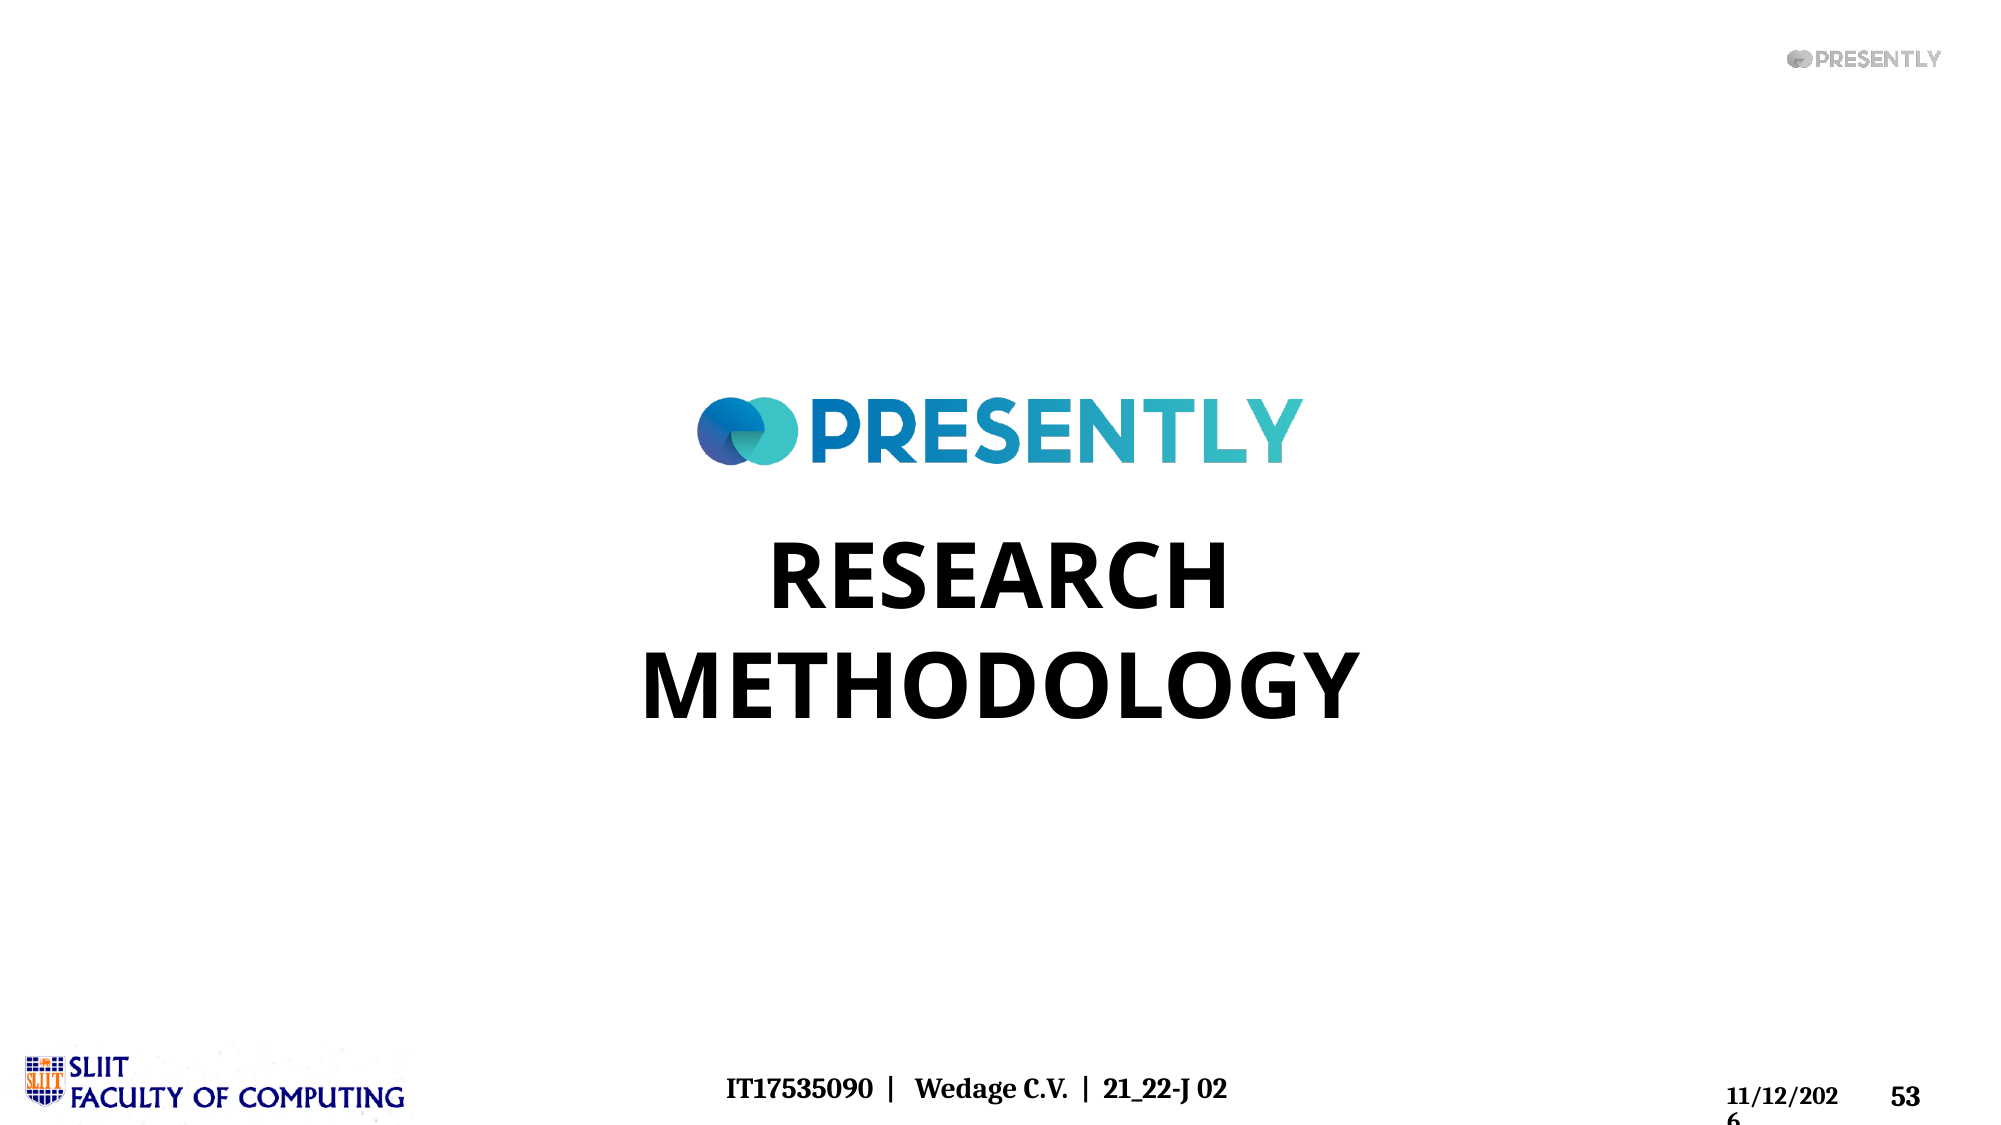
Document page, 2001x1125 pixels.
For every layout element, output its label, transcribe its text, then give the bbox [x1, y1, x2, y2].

text_box IT17535090 | Wedage C.V. | 21_22-J 02 [711, 1062, 1289, 1125]
picture [1742, 0, 1986, 180]
title RESEARCH METHODOLOGY [381, 562, 1619, 692]
picture [525, 331, 1475, 513]
picture [0, 1045, 413, 1125]
